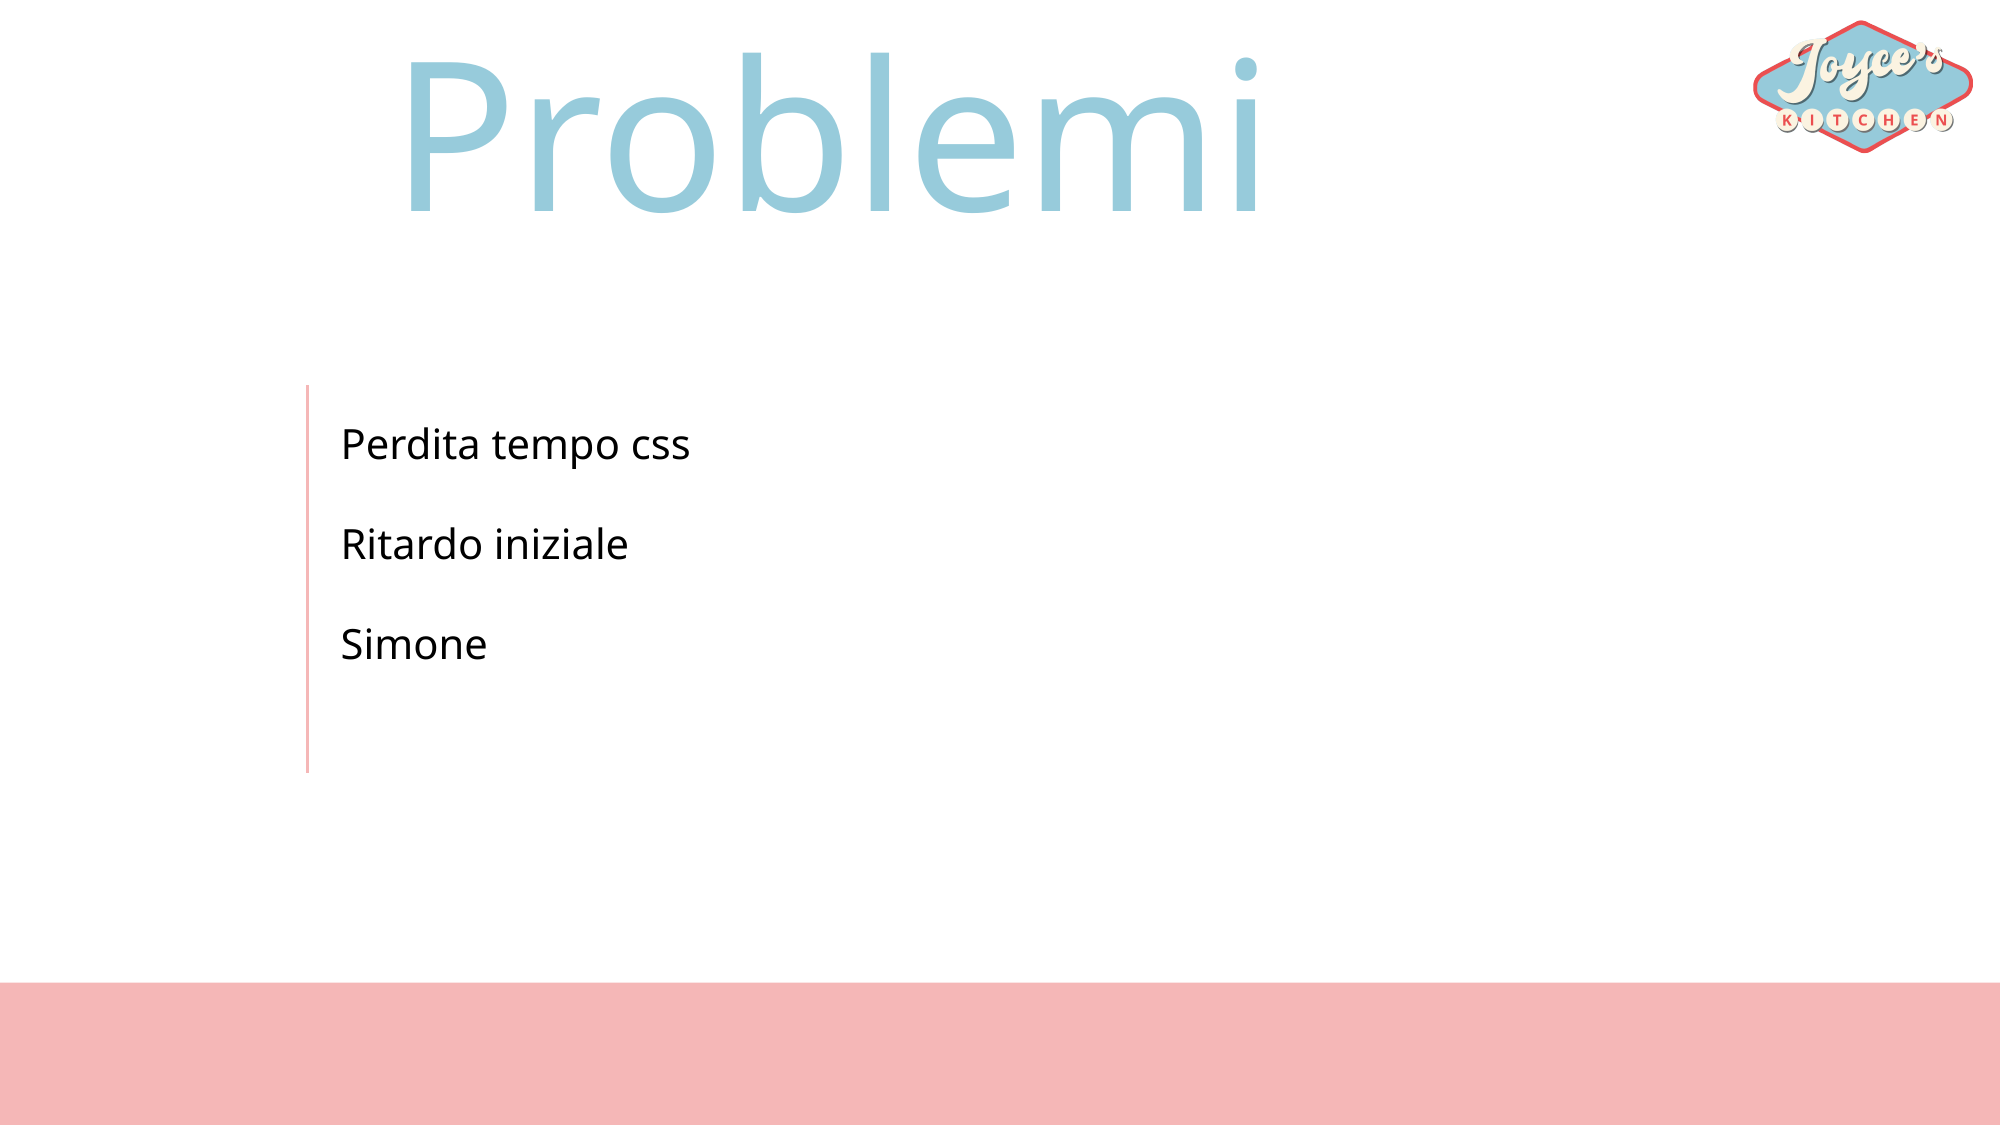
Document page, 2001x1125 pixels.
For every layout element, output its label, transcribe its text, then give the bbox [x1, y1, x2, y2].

text_box Problemi [377, 0, 1623, 261]
text_box [0, 982, 2000, 1125]
picture [1737, 15, 1989, 158]
text_box Perdita tempo css Ritardo iniziale Simone [325, 410, 876, 726]
